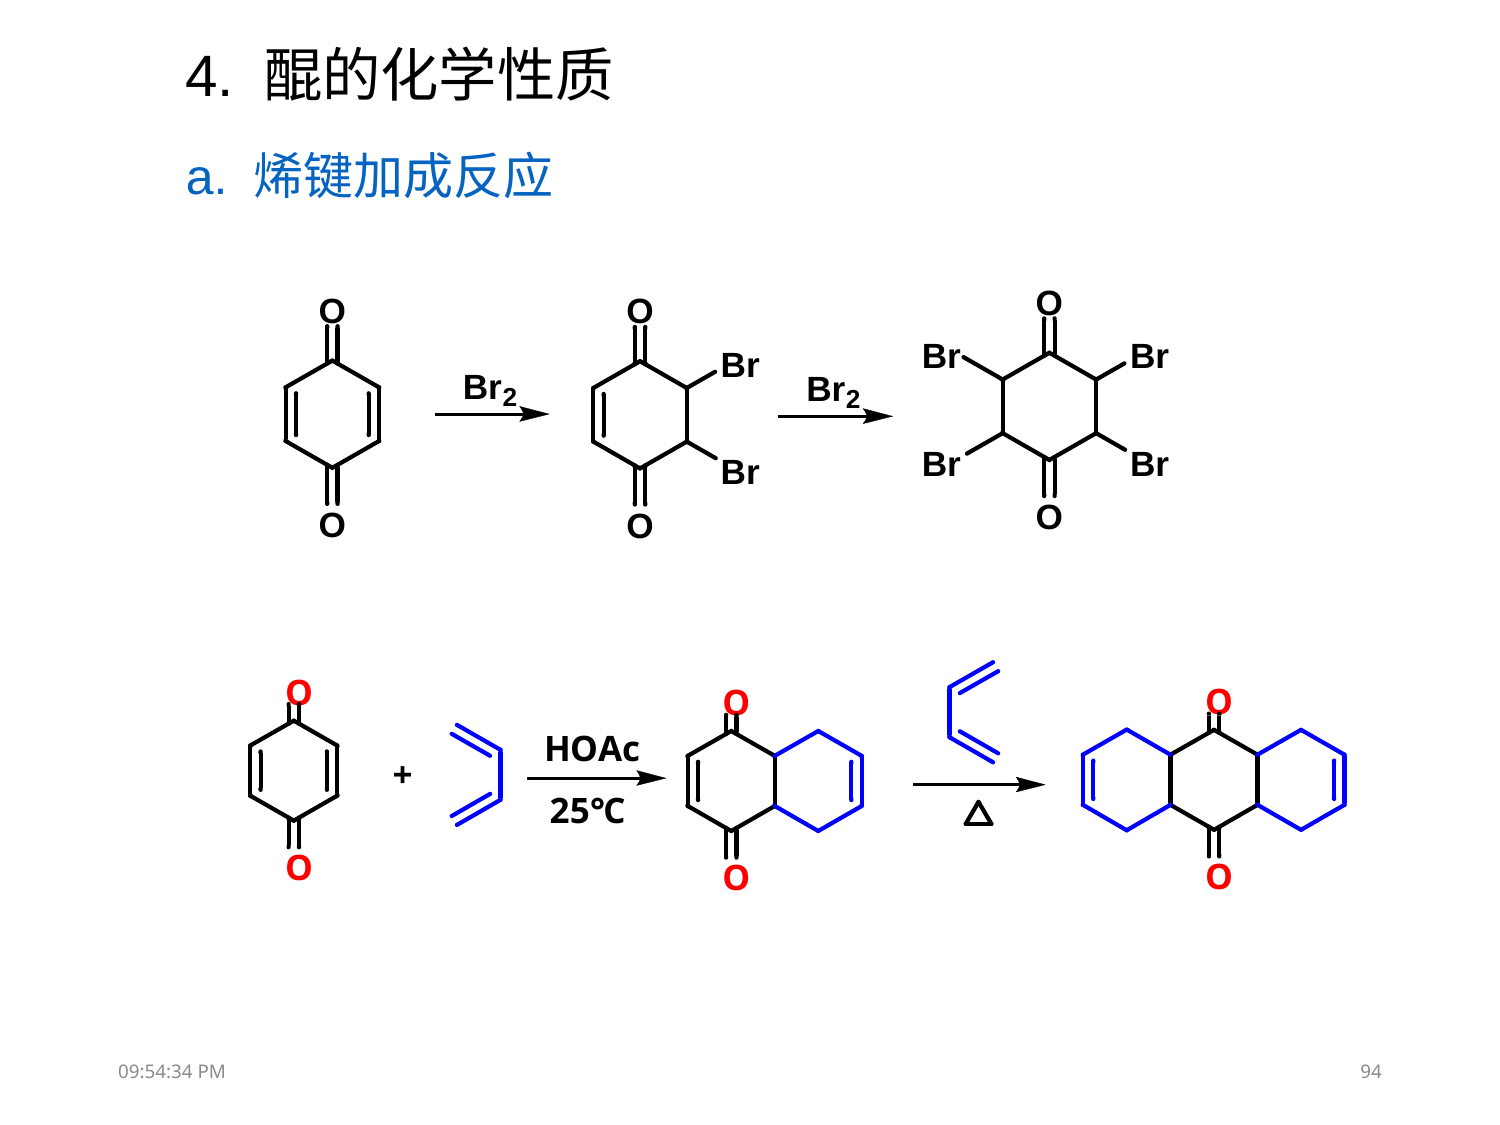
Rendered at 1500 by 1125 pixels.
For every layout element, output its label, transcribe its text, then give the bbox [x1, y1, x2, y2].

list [242, 657, 1353, 895]
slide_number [103, 1042, 441, 1103]
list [277, 290, 1175, 552]
slide_number 94 [1059, 1042, 1397, 1103]
text_box 4. 醌的化学性质 [153, 31, 629, 116]
text_box a. 烯键加成反应 [154, 137, 569, 212]
